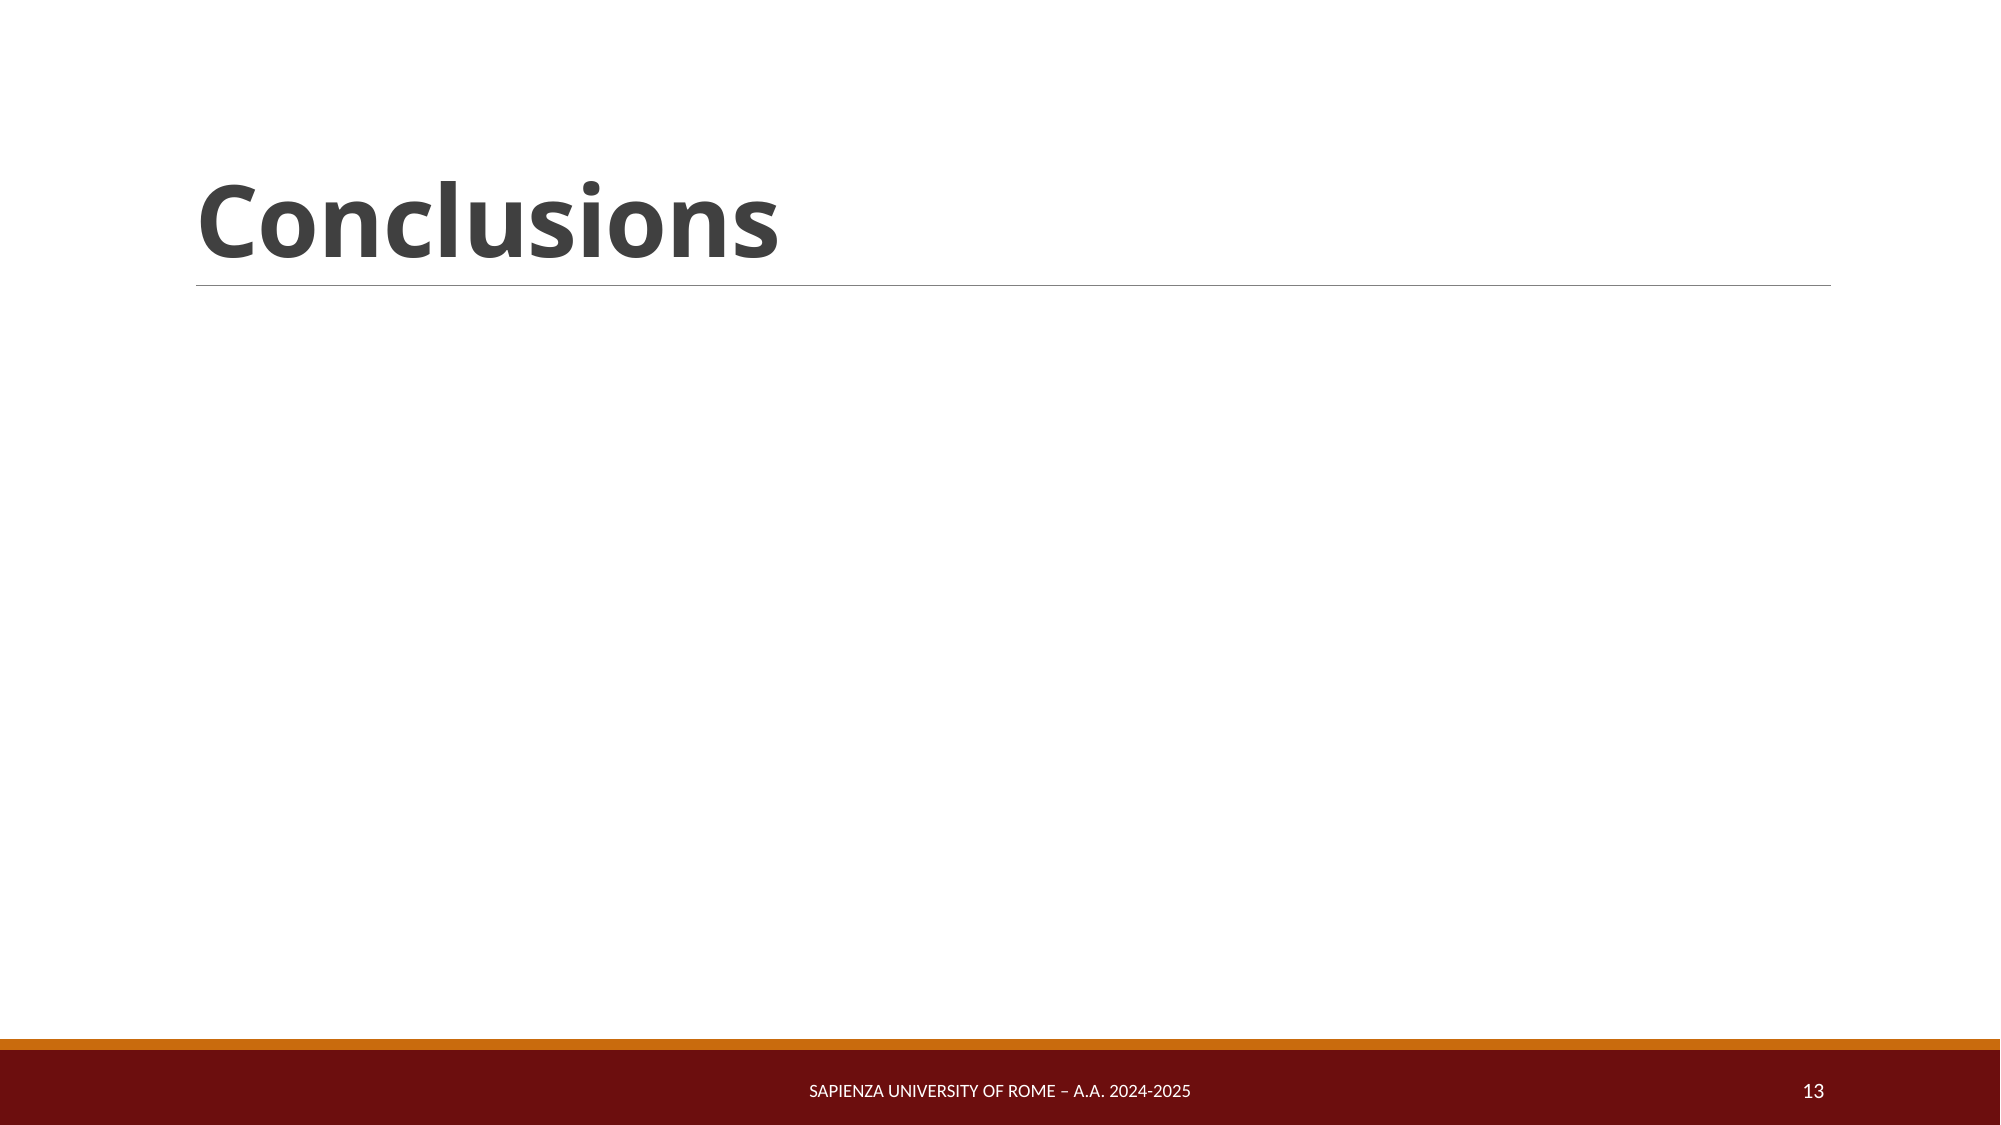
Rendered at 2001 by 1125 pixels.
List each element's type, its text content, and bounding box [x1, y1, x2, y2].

footer Sapienza University of Rome – A.A. 2024-2025 [604, 1059, 1396, 1120]
slide_number 13 [1624, 1059, 1840, 1120]
title Conclusions [180, 47, 1830, 285]
